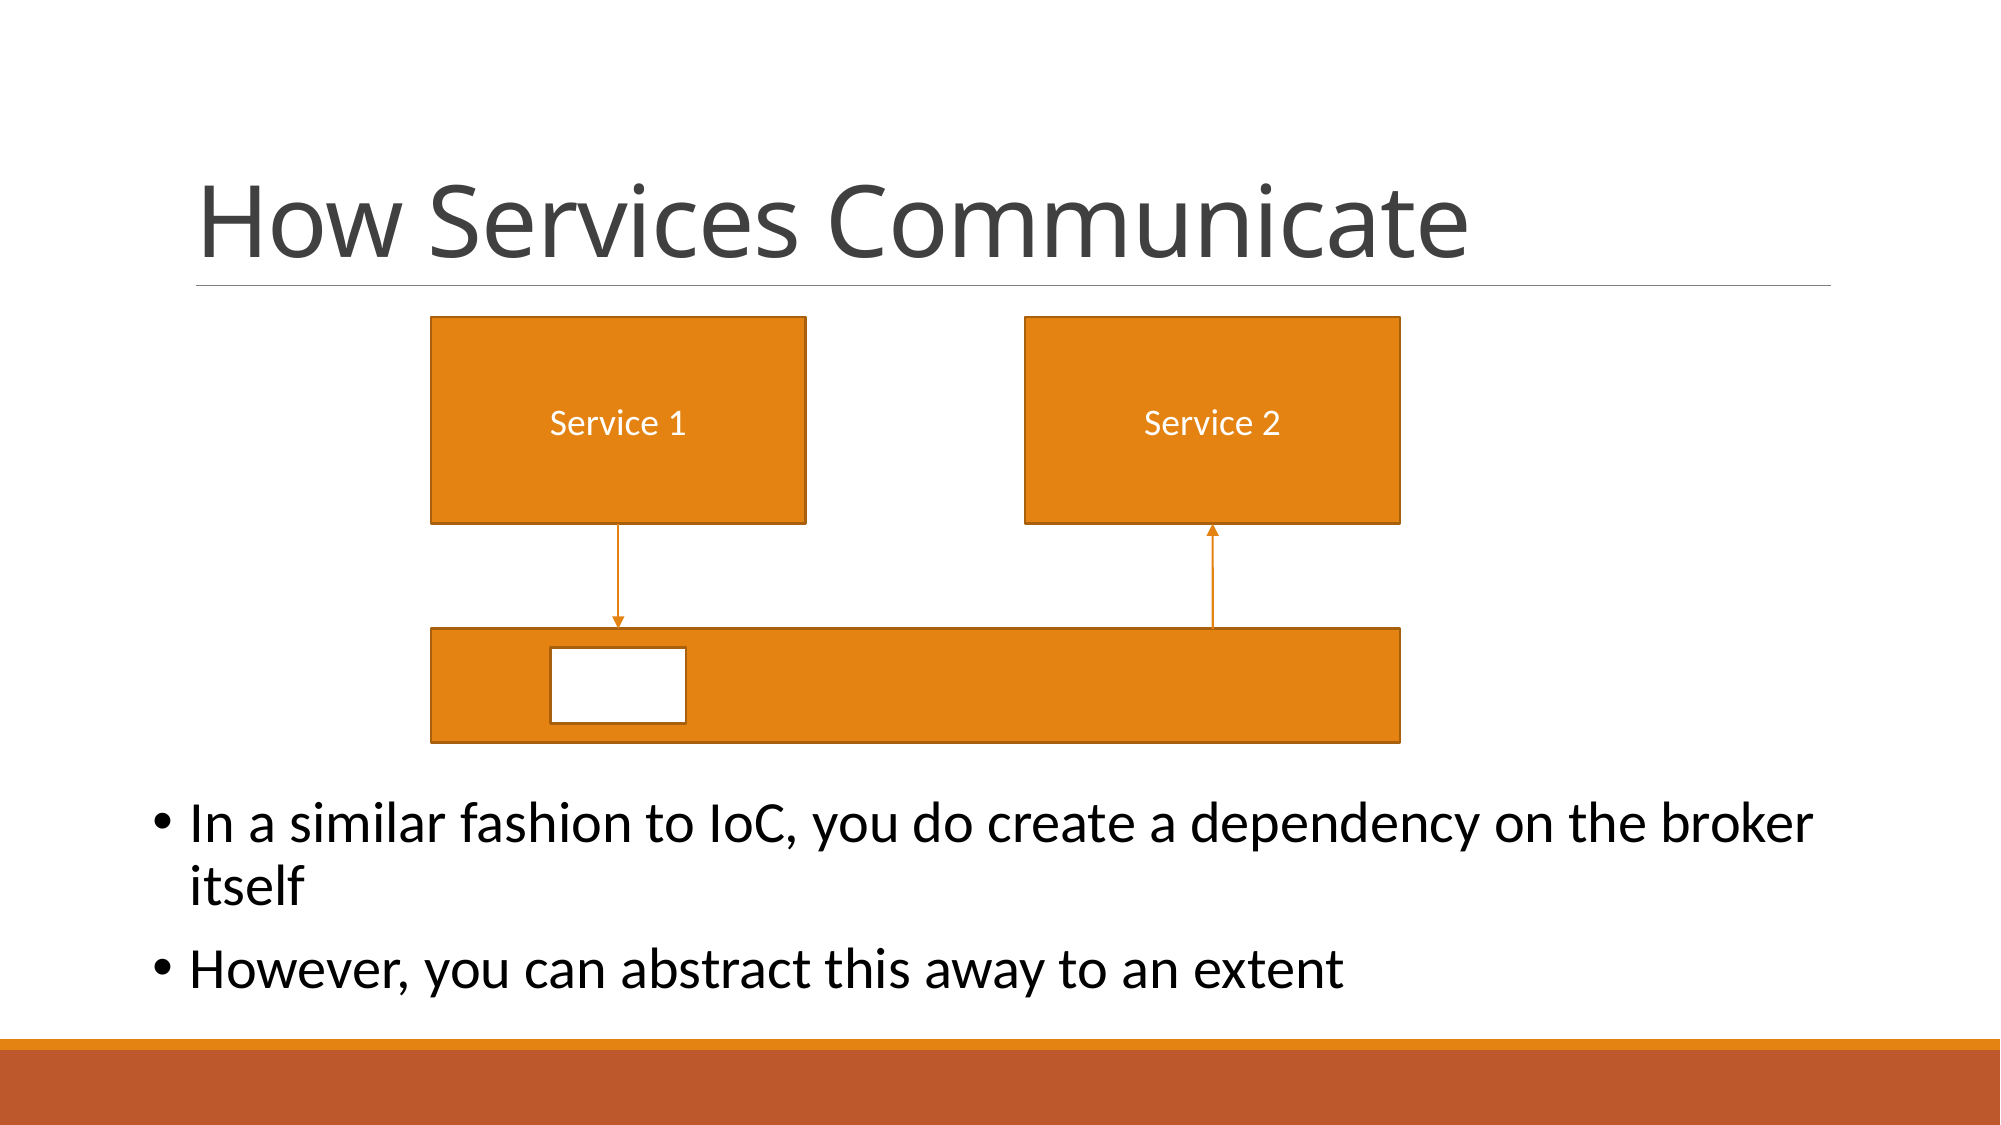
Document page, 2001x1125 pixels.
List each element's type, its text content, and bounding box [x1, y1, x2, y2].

text_box [549, 646, 687, 725]
text_box Service 2 [1024, 316, 1401, 525]
text_box In a similar fashion to IoC, you do create a dependency on the broker itself However, you can abstract this away to an extent [137, 784, 1863, 1014]
text_box [430, 627, 1401, 744]
text_box Service 1 [430, 316, 807, 525]
title How Services Communicate [180, 47, 1830, 285]
